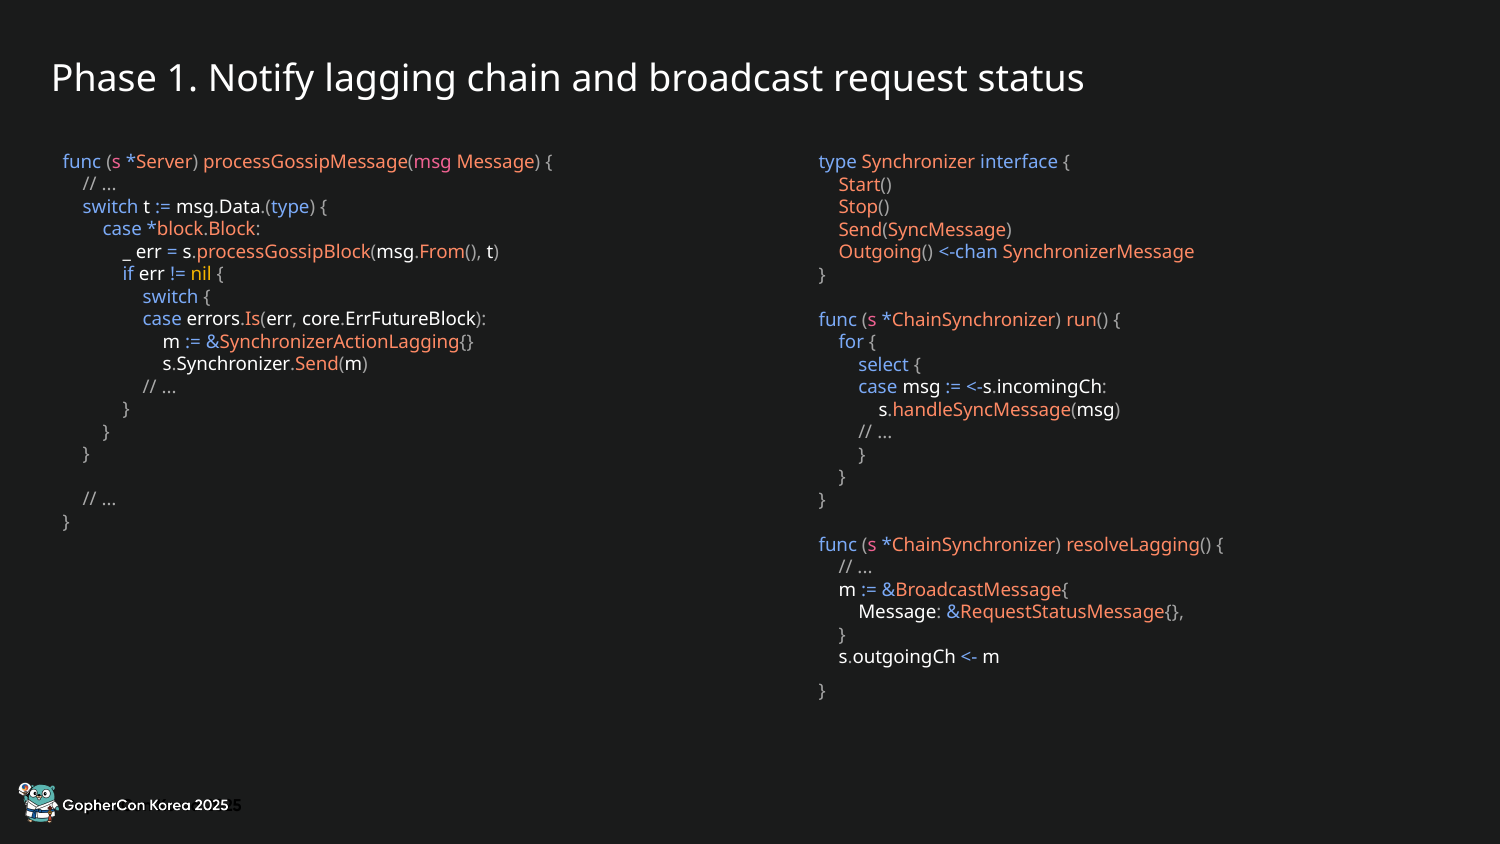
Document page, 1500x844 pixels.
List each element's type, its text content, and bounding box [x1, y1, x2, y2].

text_box type Synchronizer interface { Start() Stop() Send(SyncMessage) Outgoing() <-chan SynchronizerMessage } func (s *ChainSynchronizer) run() { for { select { case msg := <-s.incomingCh: s.handleSyncMessage(msg) // ... } } } func (s *ChainSynchronizer) resolveLagging() { // ... m := &BroadcastMessage{ Message: &RequestStatusMessage{}, } s.outgoingCh <- m } [803, 134, 1378, 695]
text_box func (s *Server) processGossipMessage(msg Message) { // ... switch t := msg.Data.(type) { case *block.Block: _ err = s.processGossipBlock(msg.From(), t) if err != nil { switch { case errors.Is(err, core.ErrFutureBlock): m := &SynchronizerActionLagging{} s.Synchronizer.Send(m) // ... } } } // … } [47, 134, 750, 540]
text_box Phase 1. Notify lagging chain and broadcast request status [35, 38, 1157, 102]
picture [15, 780, 241, 826]
